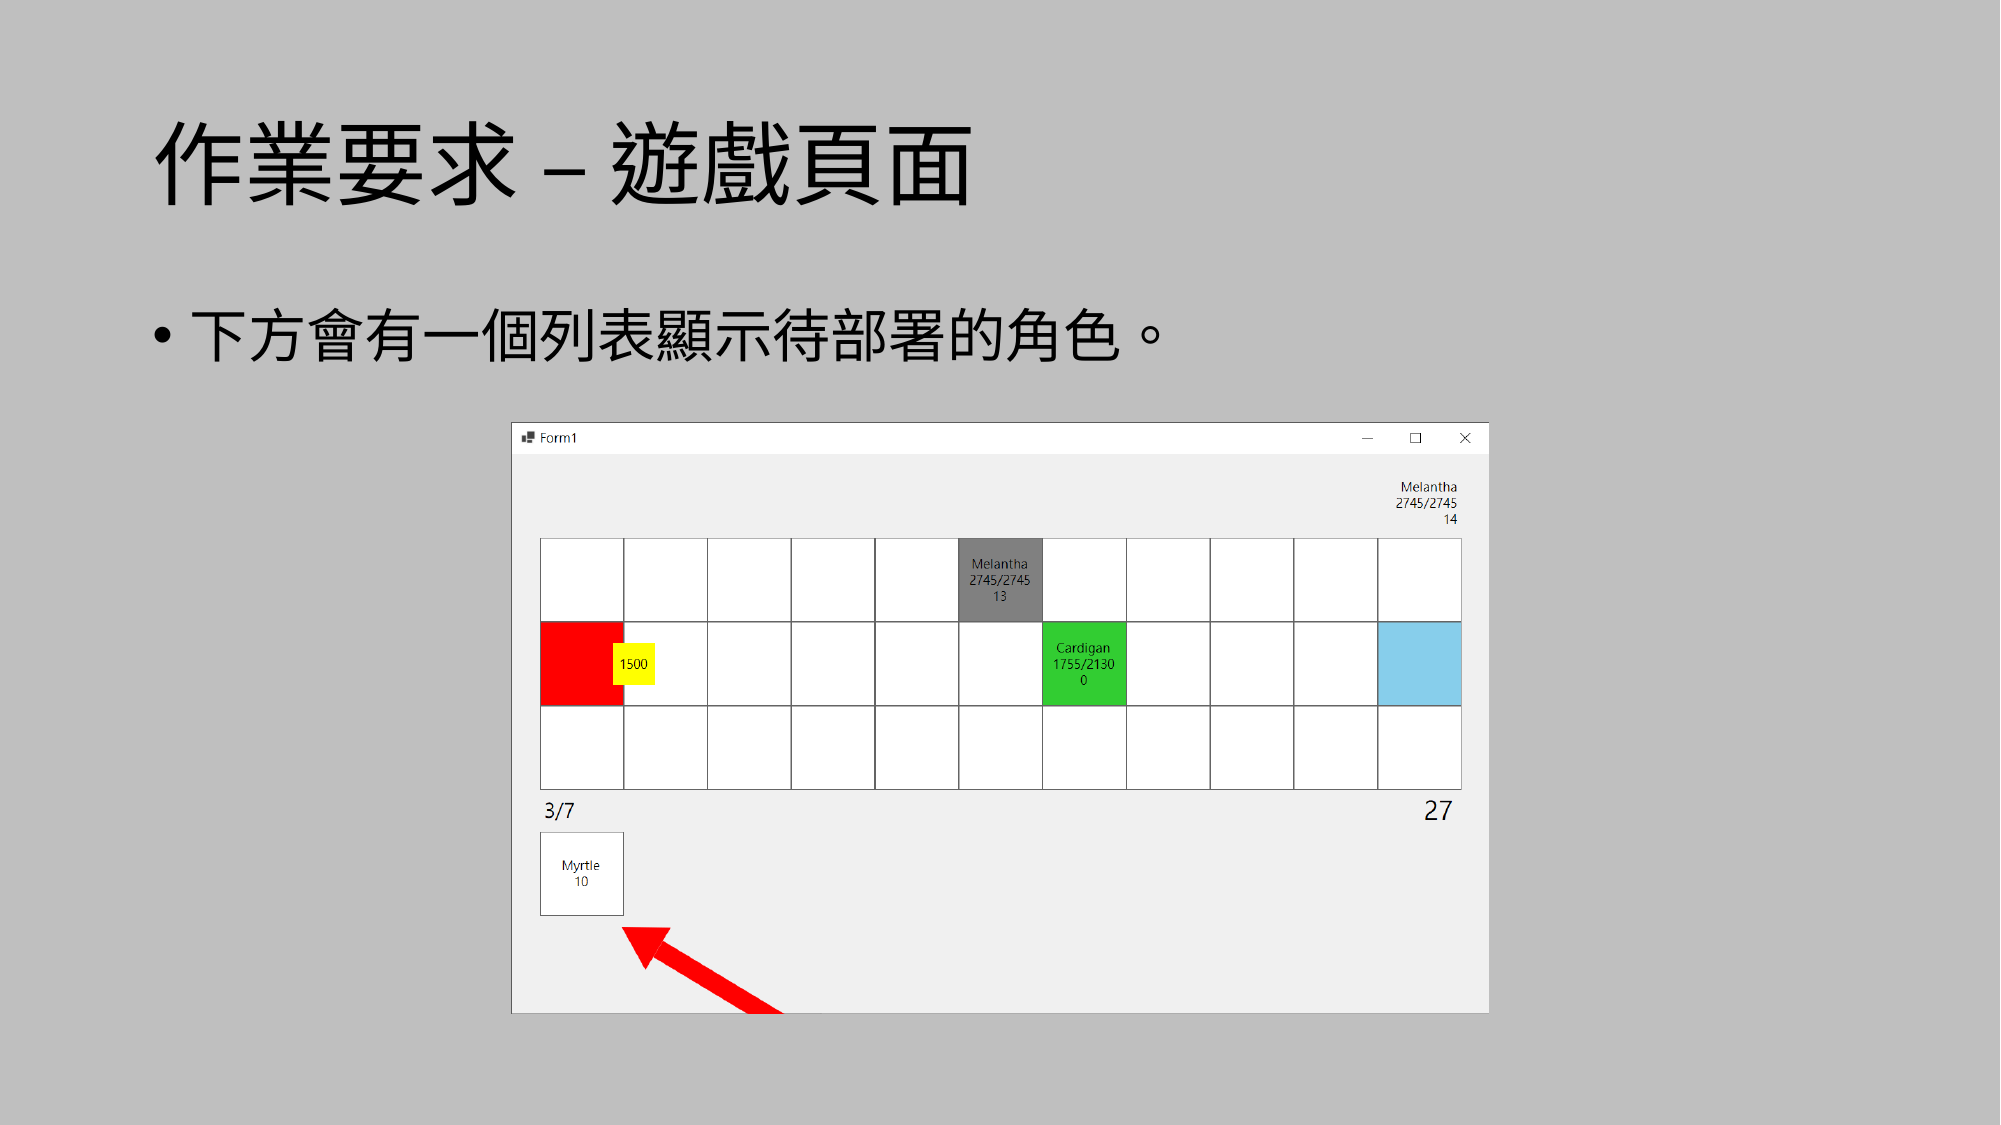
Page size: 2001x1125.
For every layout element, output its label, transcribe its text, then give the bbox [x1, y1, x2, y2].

picture [510, 422, 1490, 1014]
title 作業要求 – 遊戲頁面 [137, 59, 1863, 278]
list 下方會有一個列表顯示待部署的角色。 [137, 299, 1863, 1014]
